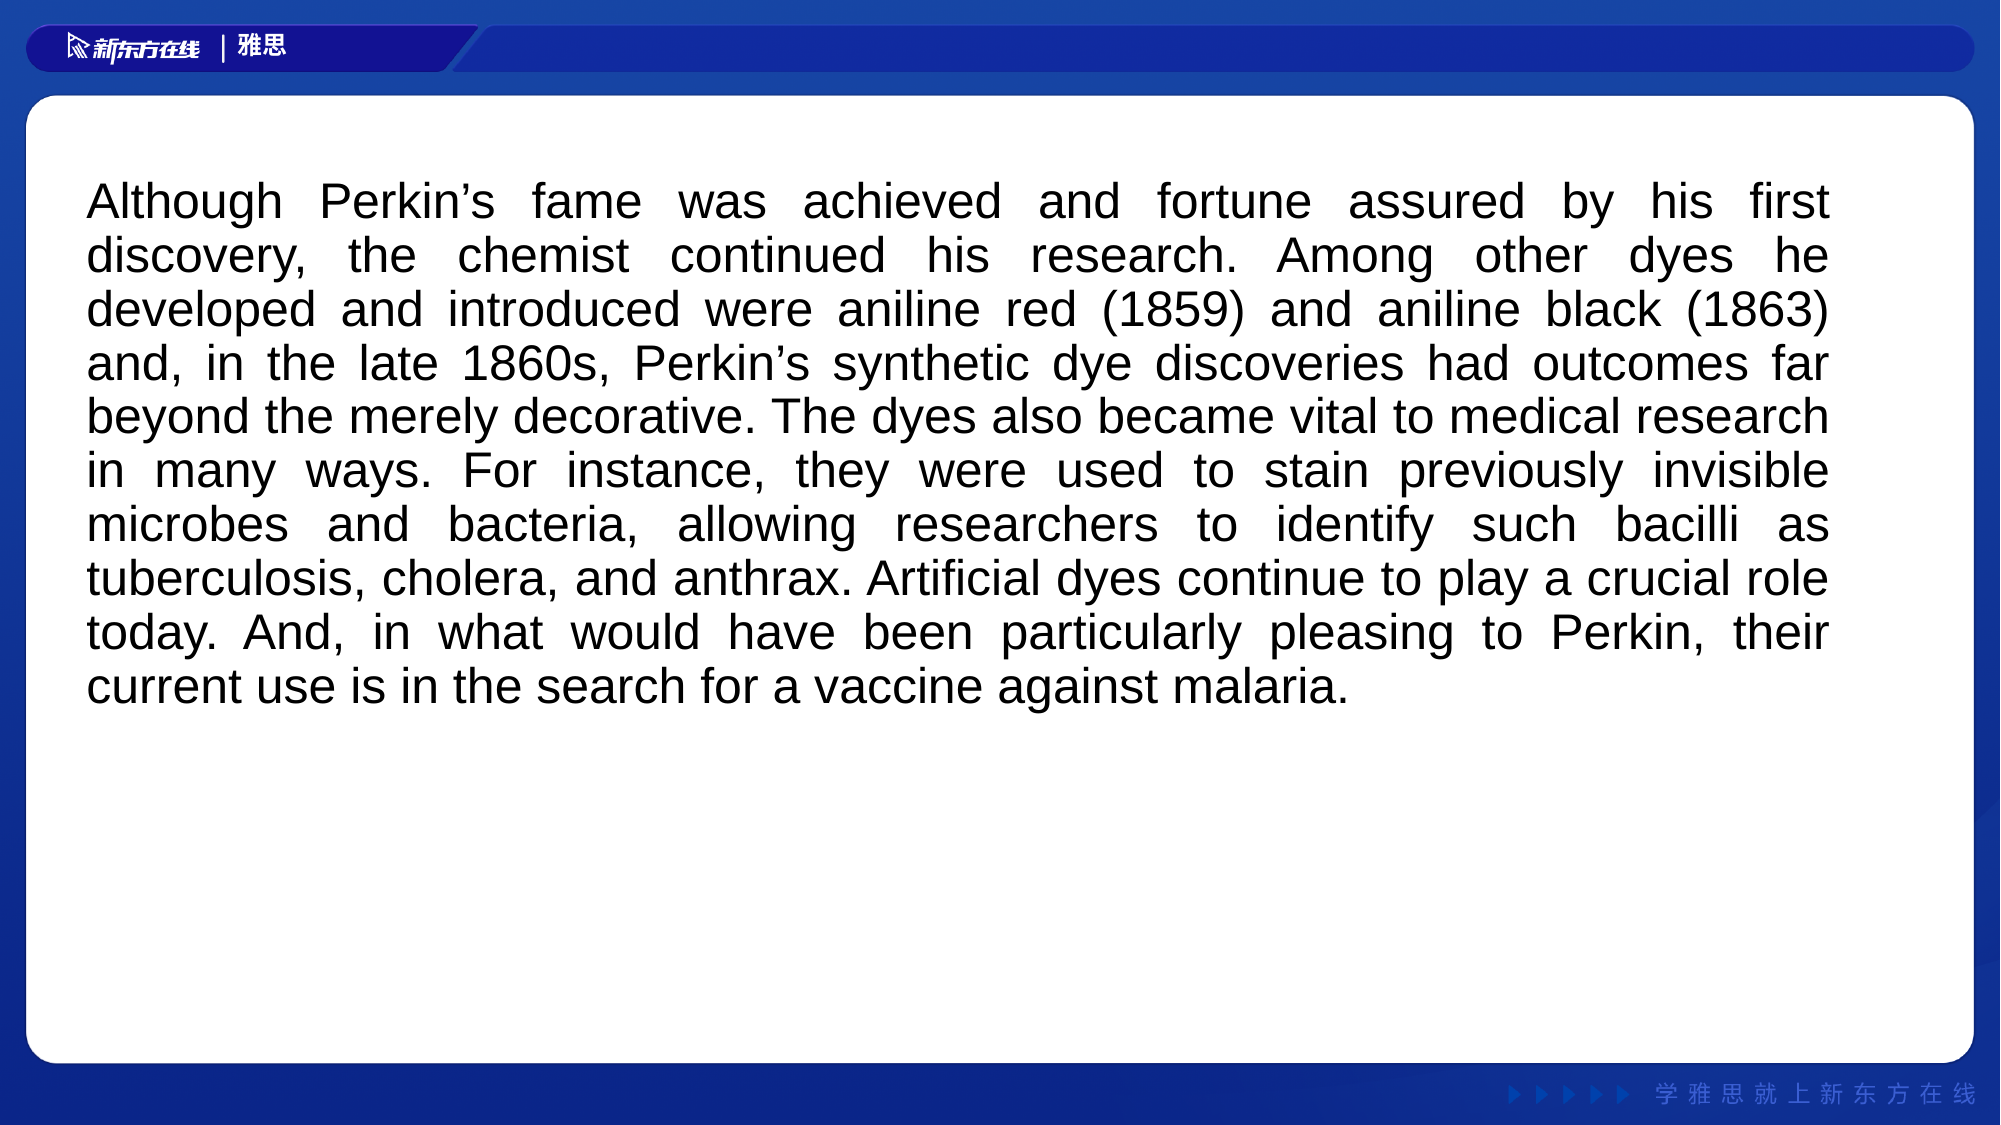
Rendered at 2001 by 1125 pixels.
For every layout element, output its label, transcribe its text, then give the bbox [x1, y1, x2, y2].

list Although Perkin’s fame was achieved and fortune assured by his first discovery, the chemist continued his research. Among other dyes he developed and introduced were aniline red (1859) and aniline black (1863) and, in the late 1860s, Perkin’s synthetic dye discoveries had outcomes far beyond the merely decorative. The dyes also became vital to medical research in many ways. For instance, they were used to stain previously invisible microbes and bacteria, allowing researchers to identify such bacilli as tuberculosis, cholera, and anthrax. Artificial dyes continue to play a crucial role today. And, in what would have been particularly pleasing to Perkin, their current use is in the search for a vaccine against malaria. [71, 167, 1846, 856]
picture [0, 0, 2000, 1125]
